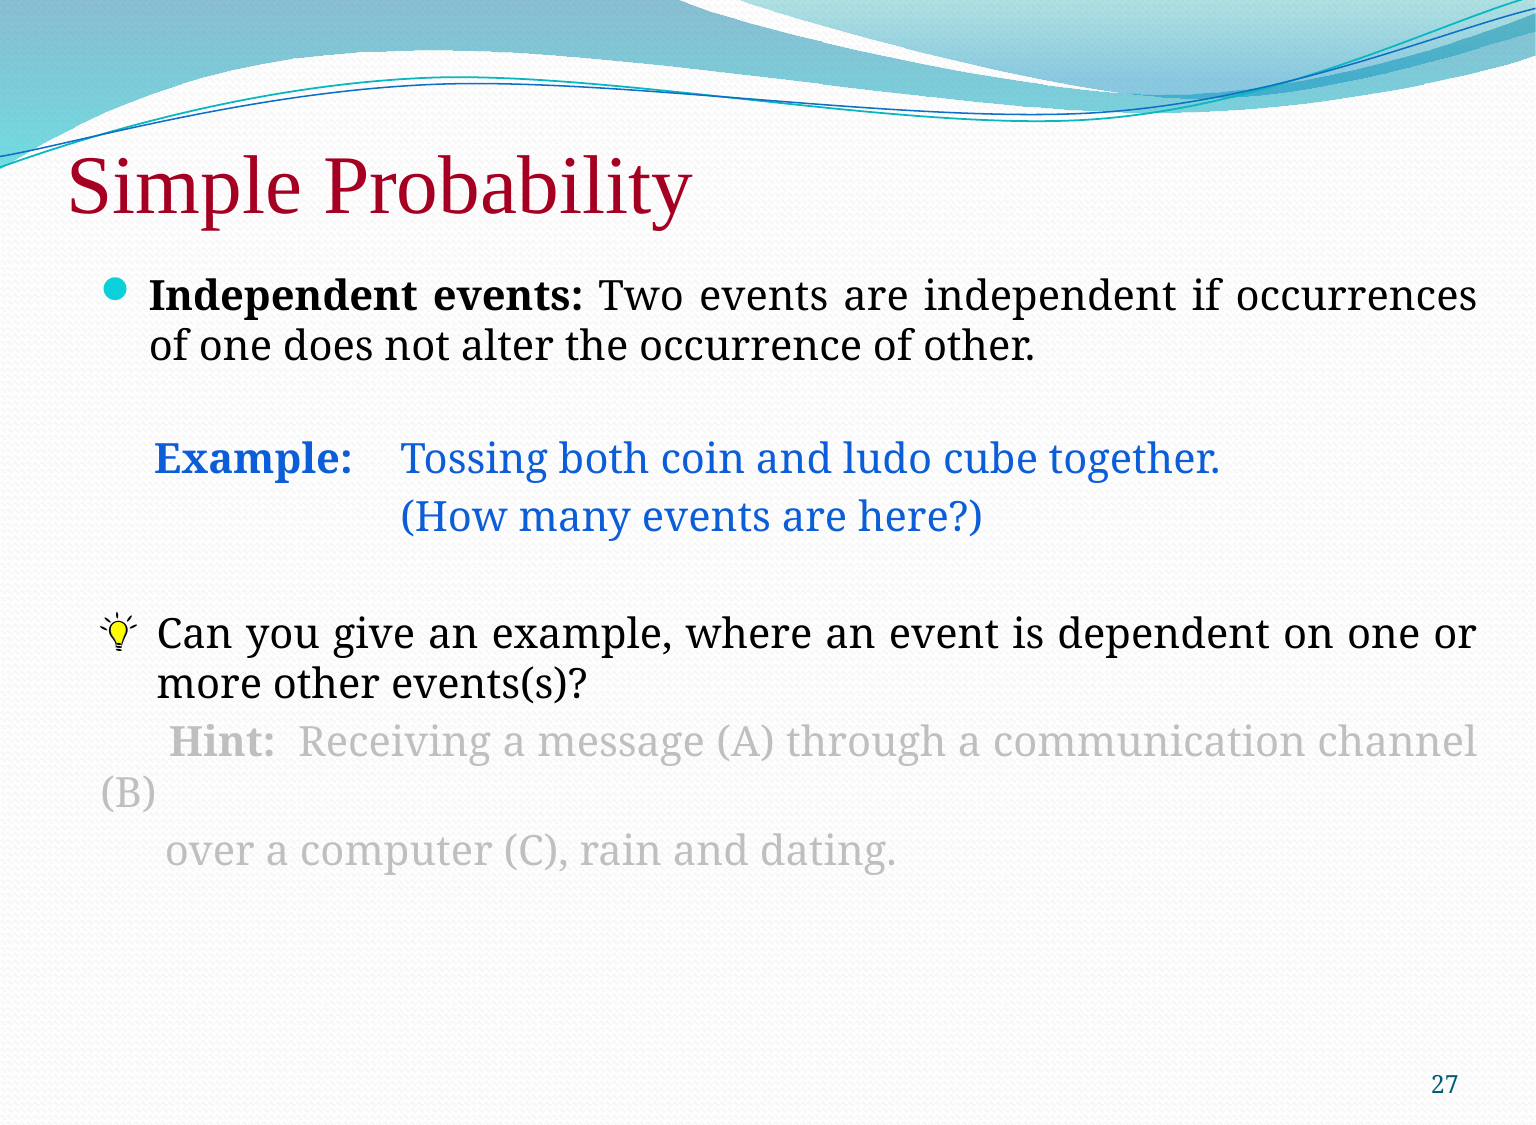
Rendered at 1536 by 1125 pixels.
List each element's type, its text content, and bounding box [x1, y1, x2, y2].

title Simple Probability [66, 42, 1449, 231]
list Independent events: Two events are independent if occurrences of one does not alter the occurrence of other. Example: Tossing both coin and ludo cube together. (How many events are here?) Can you give an example, where an event is dependent on one or more other events(s)? Hint: Receiving a message (A) through a communication channel (B) over a computer (C), rain and dating. [76, 261, 1493, 1038]
picture [100, 612, 139, 651]
slide_number 27 [1330, 1042, 1459, 1103]
